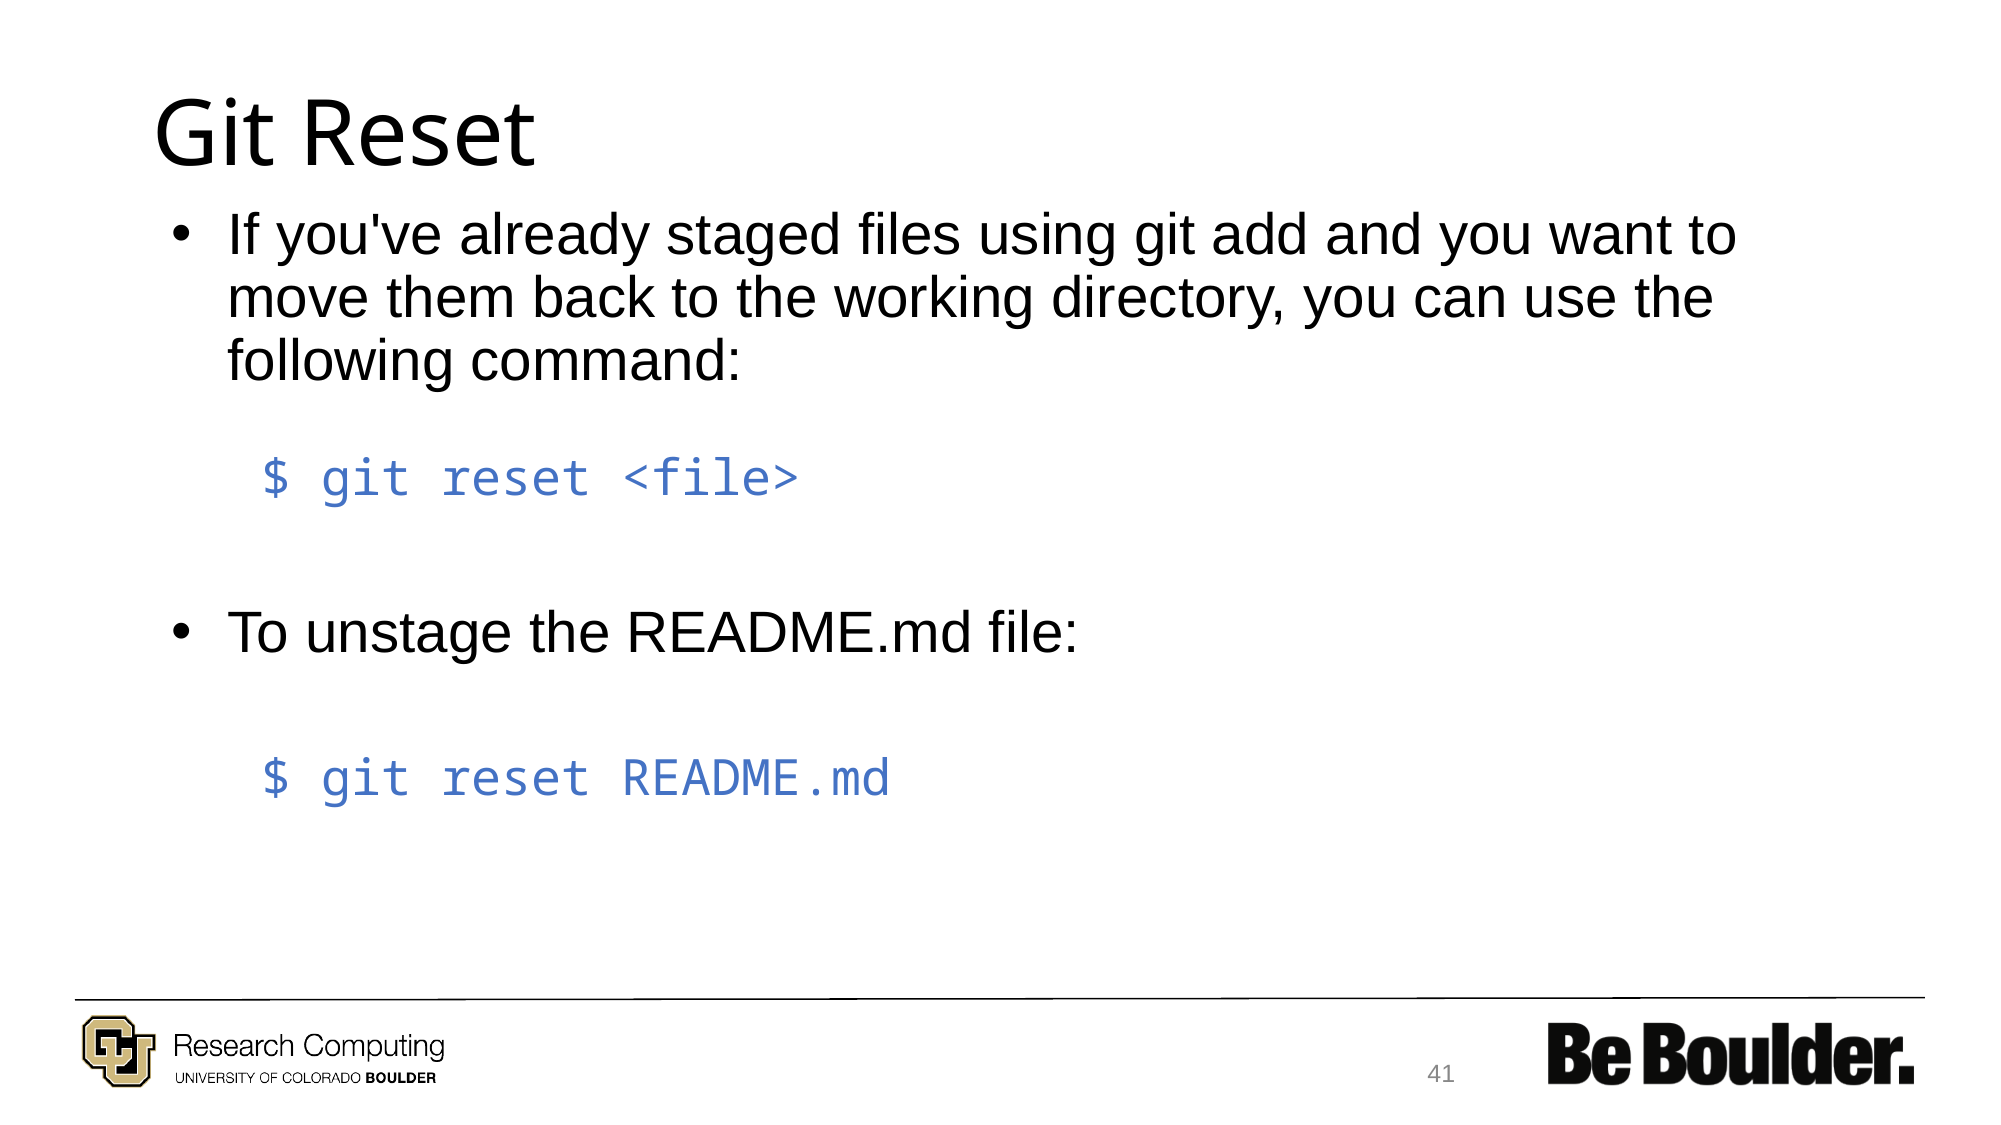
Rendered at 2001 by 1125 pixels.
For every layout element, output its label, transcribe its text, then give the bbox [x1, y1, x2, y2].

picture [1524, 1015, 1938, 1088]
title Git Reset [137, 26, 1863, 196]
slide_number 41 [1412, 1042, 1525, 1103]
list If you've already staged files using git add and you want to move them back to the working directory, you can use the following command: $ git reset <file> To unstage the README.md file: $ git reset README.md [137, 196, 1863, 836]
picture [81, 1015, 444, 1088]
